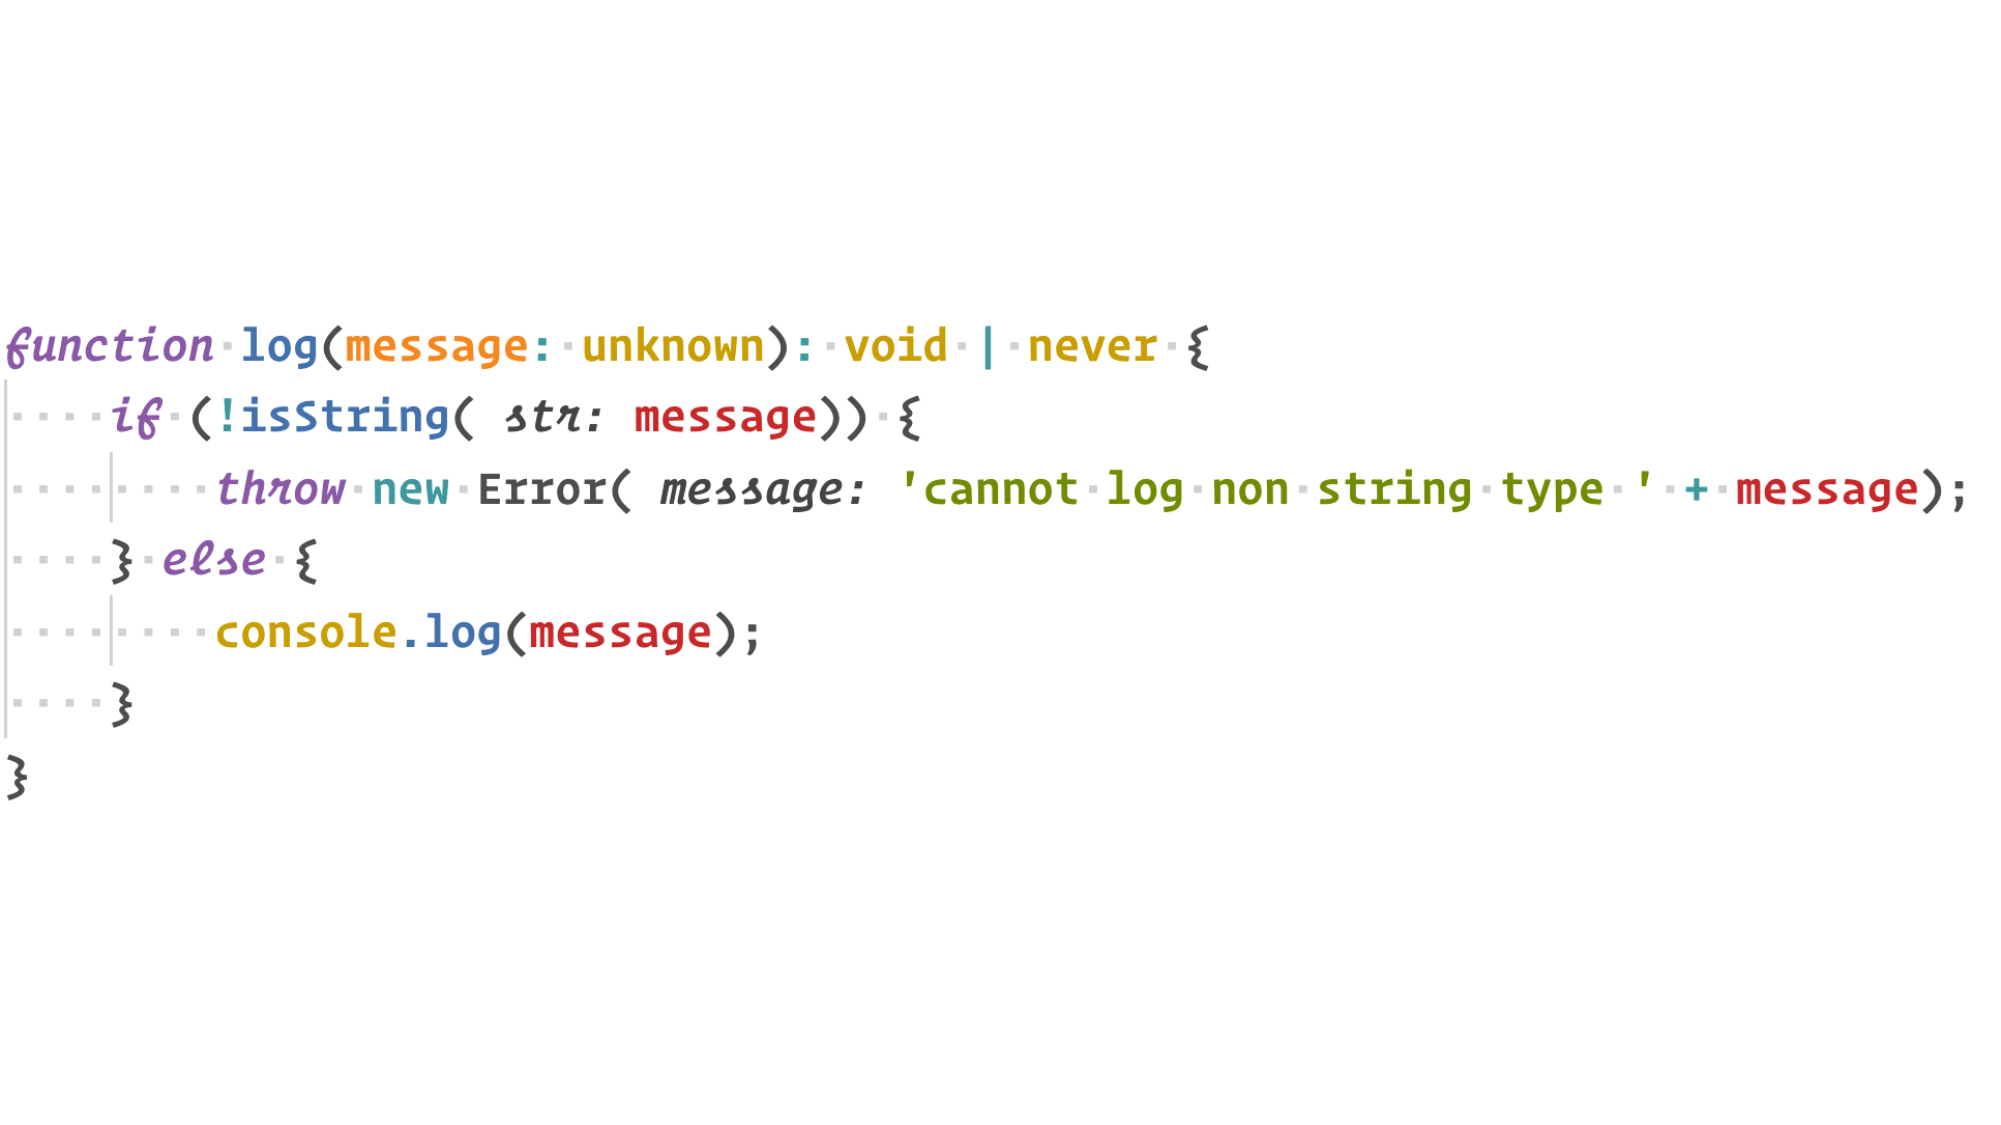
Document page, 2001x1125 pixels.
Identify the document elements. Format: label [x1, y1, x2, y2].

picture [0, 311, 2000, 813]
